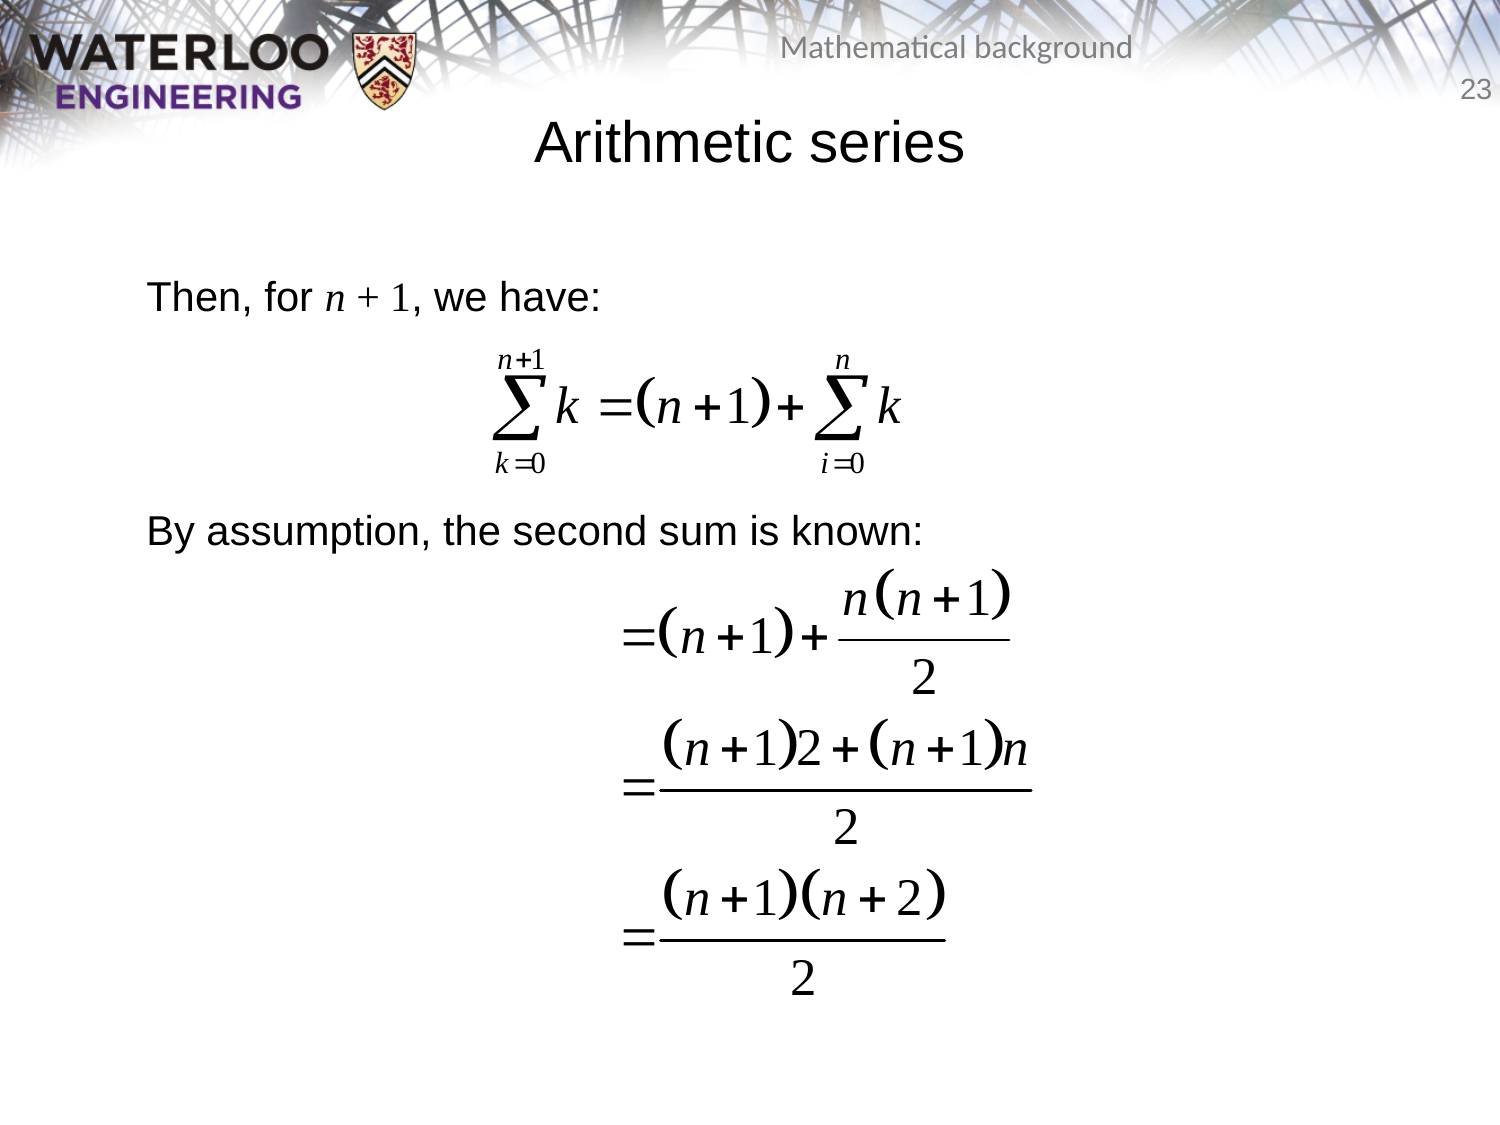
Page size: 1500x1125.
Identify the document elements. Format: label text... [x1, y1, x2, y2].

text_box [610, 560, 1043, 1007]
list Then, for n + 1, we have: By assumption, the second sum is known: [74, 262, 1426, 1006]
picture [0, 0, 1500, 1125]
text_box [484, 334, 917, 486]
title Arithmetic series [74, 44, 1426, 233]
